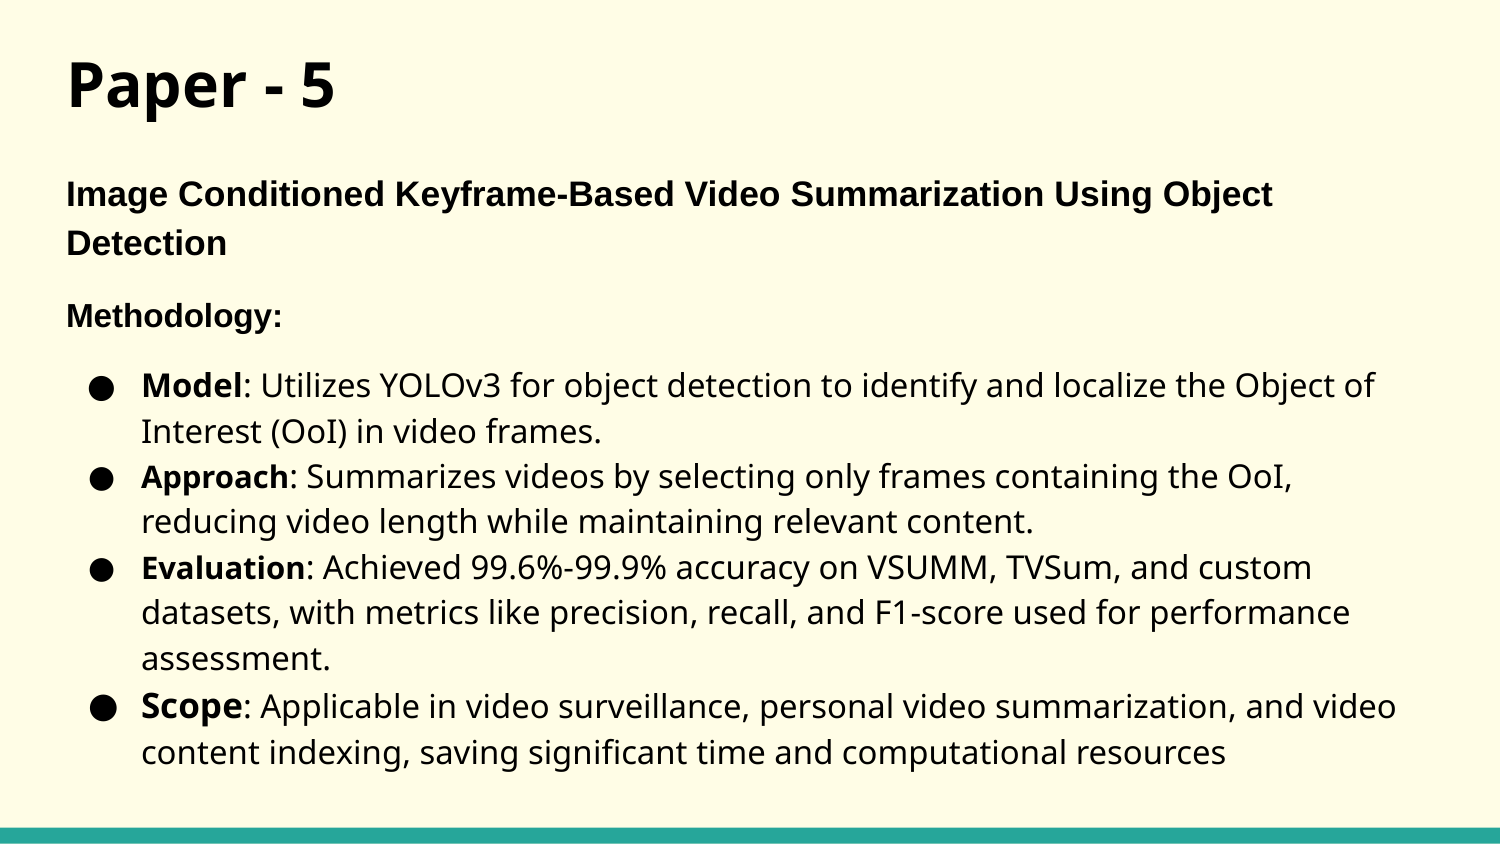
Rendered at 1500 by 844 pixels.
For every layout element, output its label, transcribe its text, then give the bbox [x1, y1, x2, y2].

list Image Conditioned Keyframe-Based Video Summarization Using Object Detection Methodology: Model: Utilizes YOLOv3 for object detection to identify and localize the Object of Interest (OoI) in video frames. Approach: Summarizes videos by selecting only frames containing the OoI, reducing video length while maintaining relevant content. Evaluation: Achieved 99.6%-99.9% accuracy on VSUMM, TVSum, and custom datasets, with metrics like precision, recall, and F1-score used for performance assessment. Scope: Applicable in video surveillance, personal video summarization, and video content indexing, saving significant time and computational resources [51, 150, 1449, 819]
title Paper - 5 [51, 30, 1449, 150]
